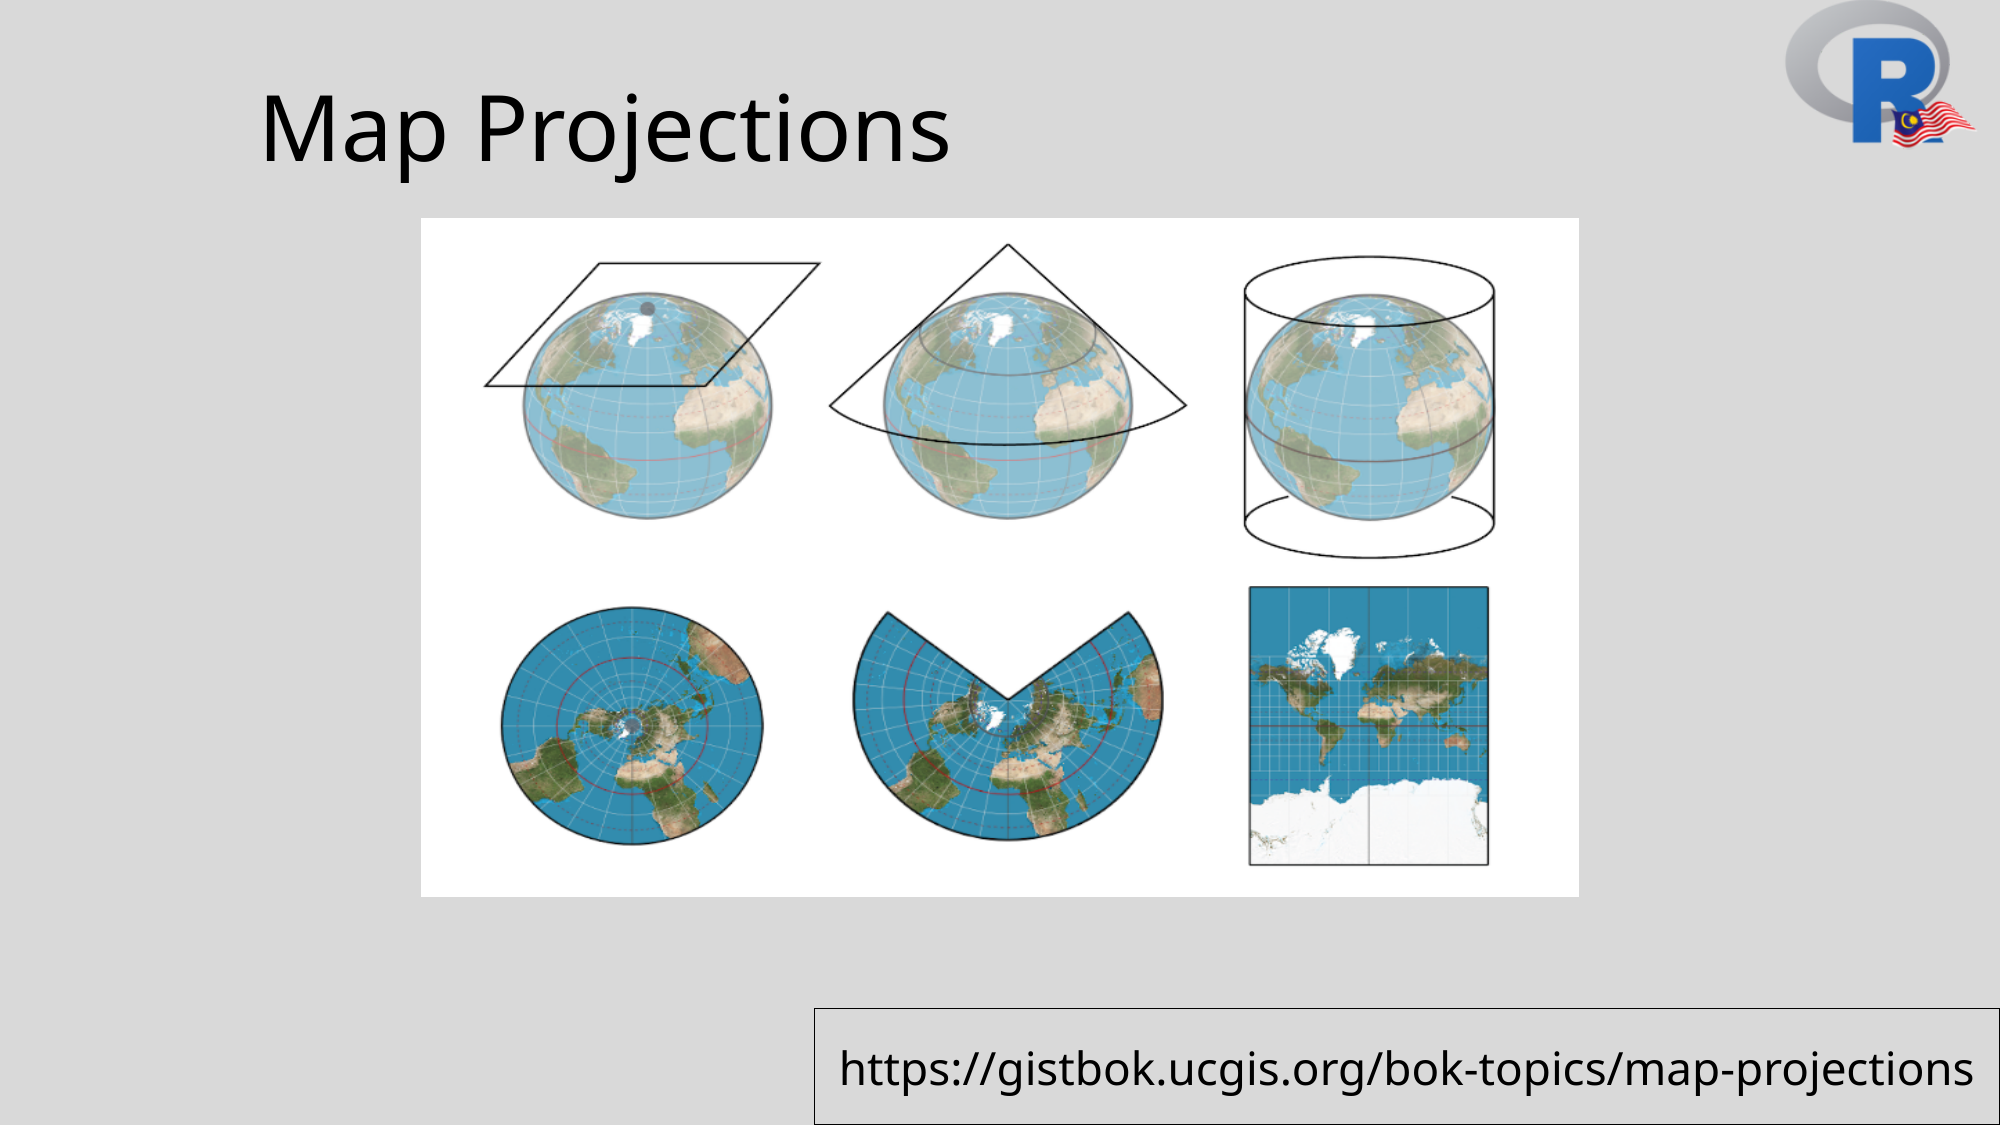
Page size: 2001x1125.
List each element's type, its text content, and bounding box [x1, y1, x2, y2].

text_box https://gistbok.ucgis.org/bok-topics/map-projections [814, 1008, 2000, 1125]
text_box [1777, 0, 1983, 151]
title Map Projections [243, 45, 1000, 219]
picture [421, 218, 1579, 897]
